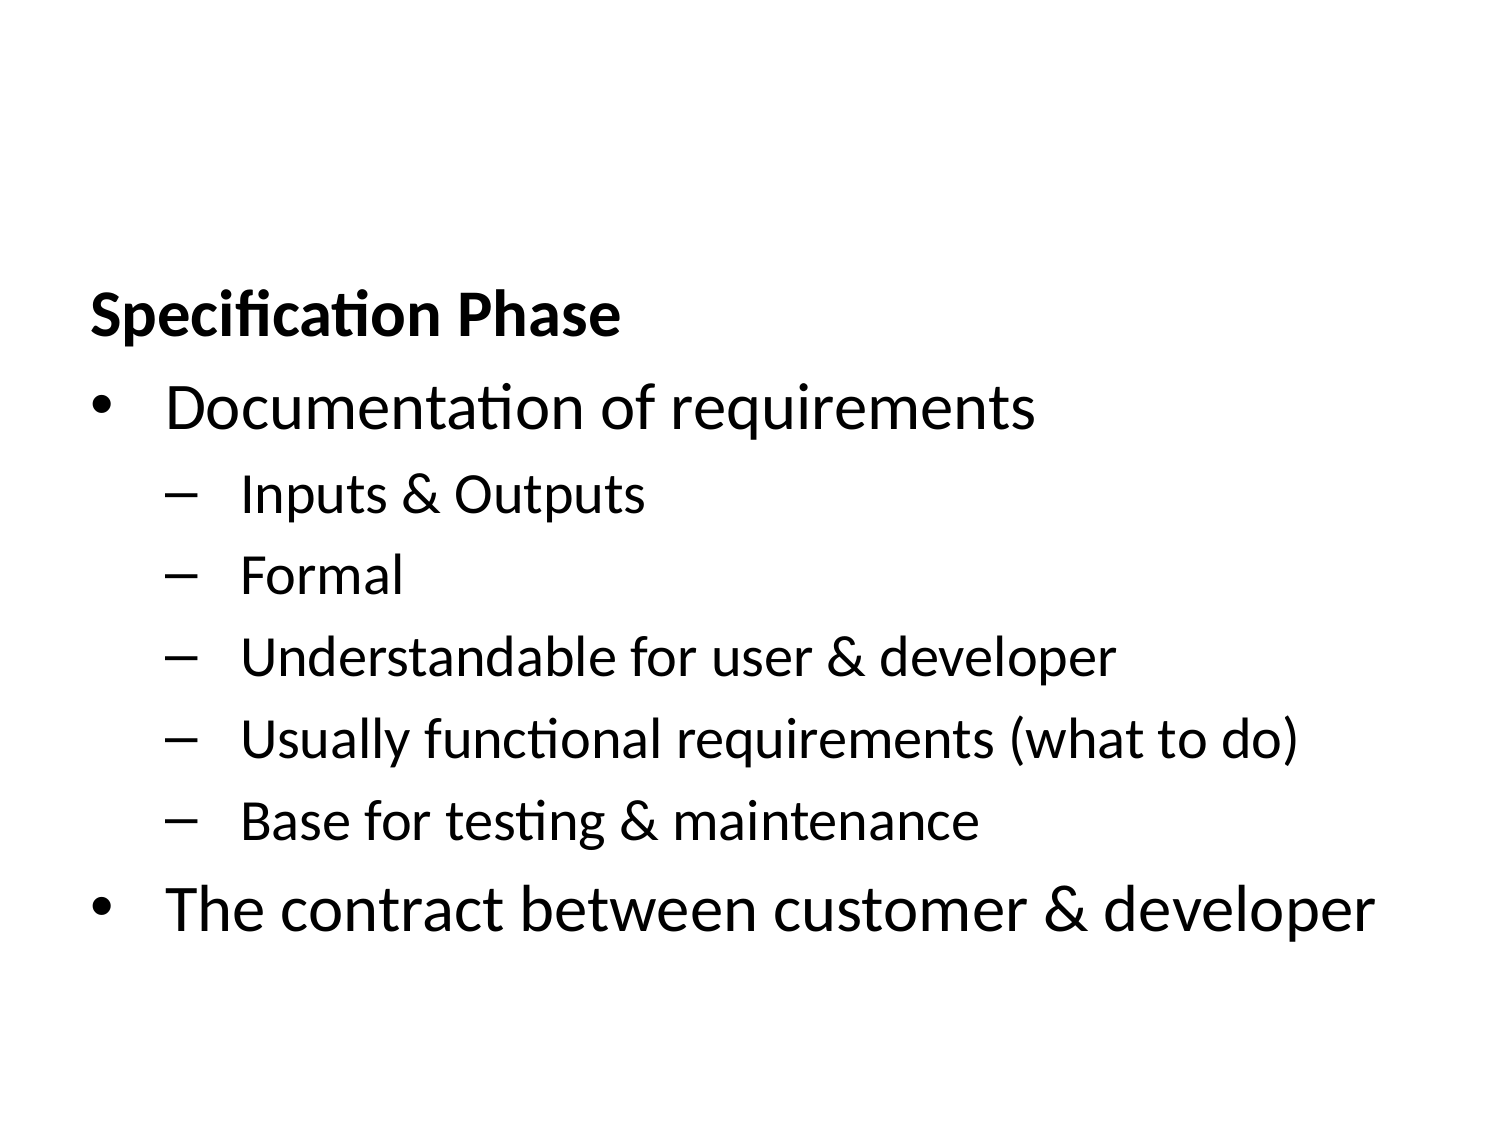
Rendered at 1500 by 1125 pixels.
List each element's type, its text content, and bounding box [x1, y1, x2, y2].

list Specification Phase Documentation of requirements Inputs & Outputs Formal Understandable for user & developer Usually functional requirements (what to do) Base for testing & maintenance The contract between customer & developer [75, 262, 1425, 1005]
